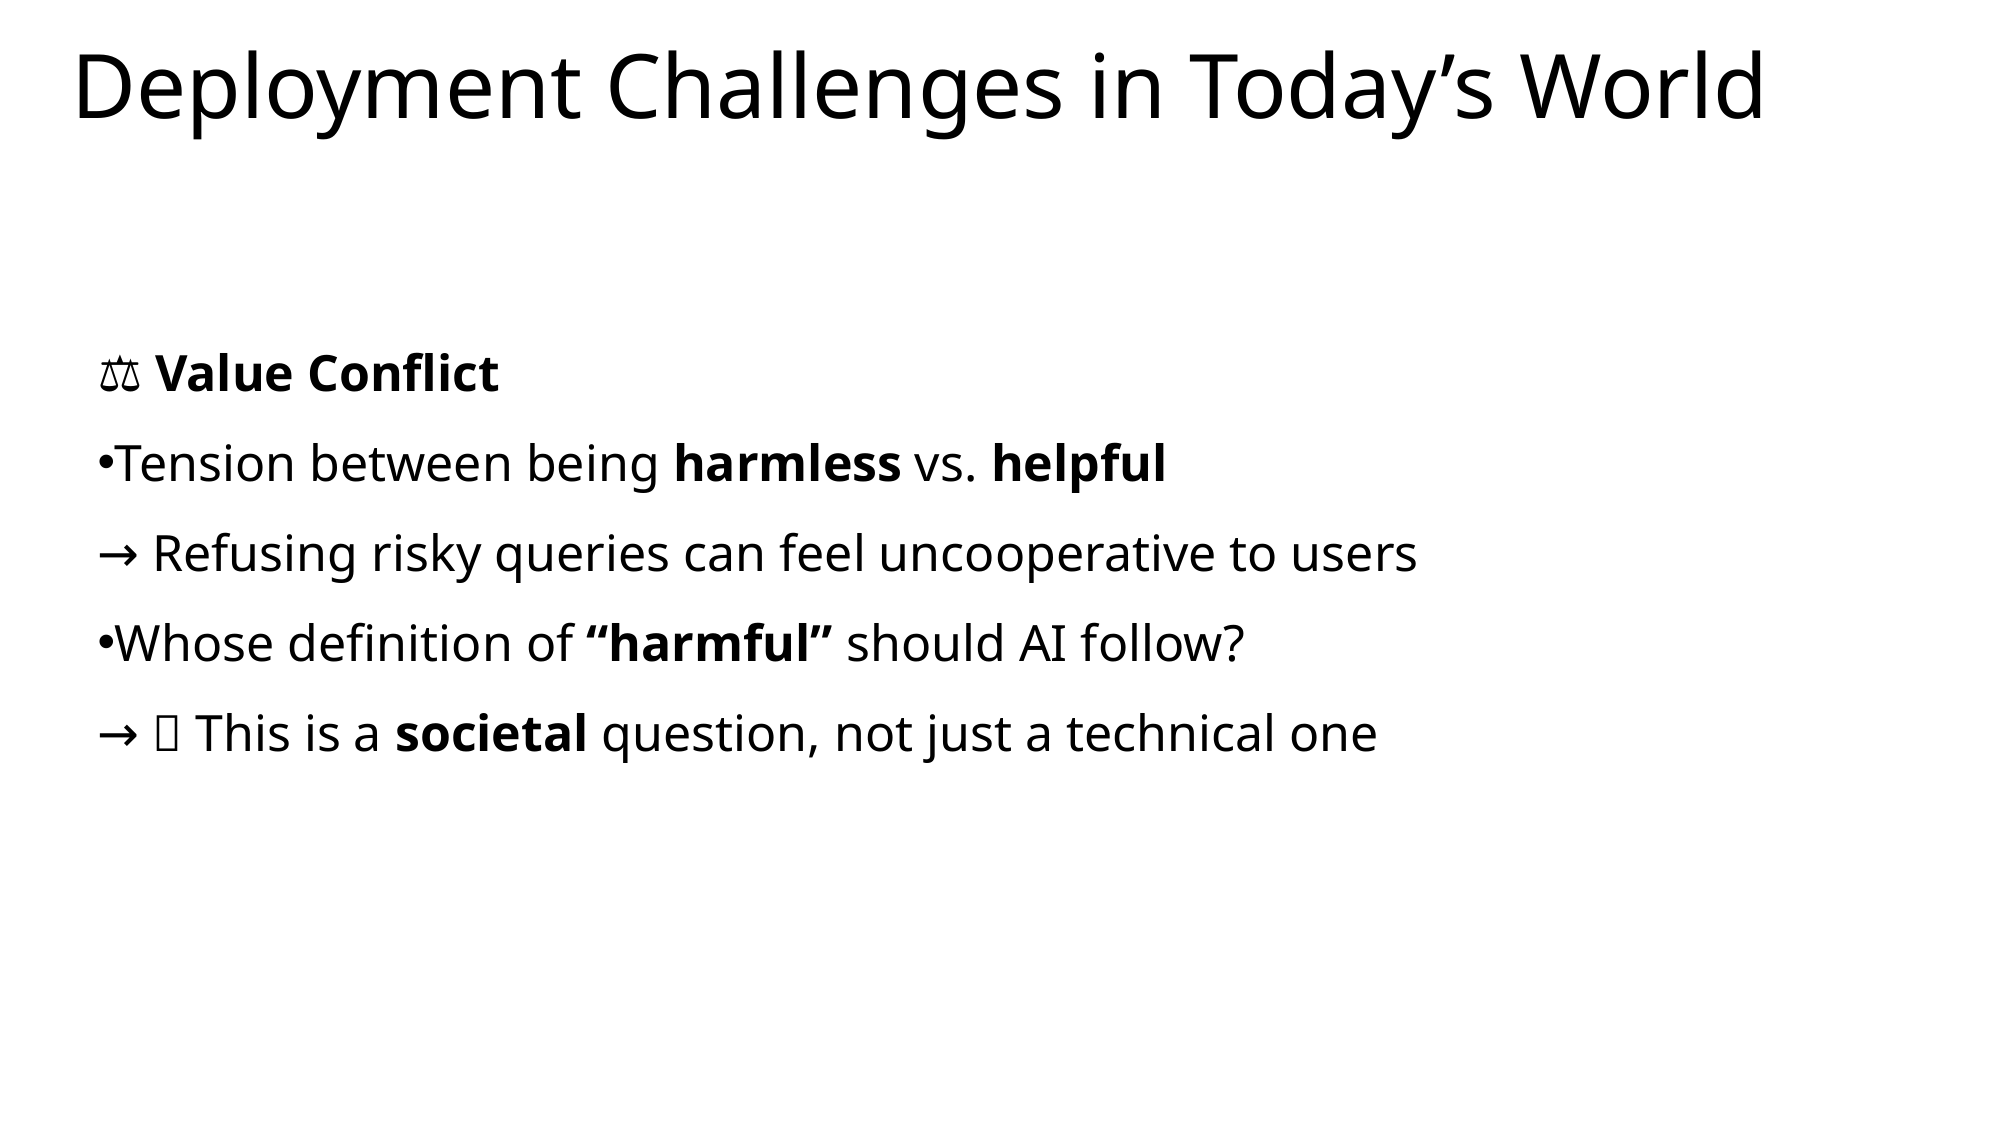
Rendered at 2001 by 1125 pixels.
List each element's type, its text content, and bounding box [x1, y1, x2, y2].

text_box ⚖️ Value Conflict Tension between being harmless vs. helpful → Refusing risky queries can feel uncooperative to users Whose definition of “harmful” should AI follow? → 🧩 This is a societal question, not just a technical one [82, 304, 1660, 769]
text_box Deployment Challenges in Today’s World [57, 22, 1943, 144]
